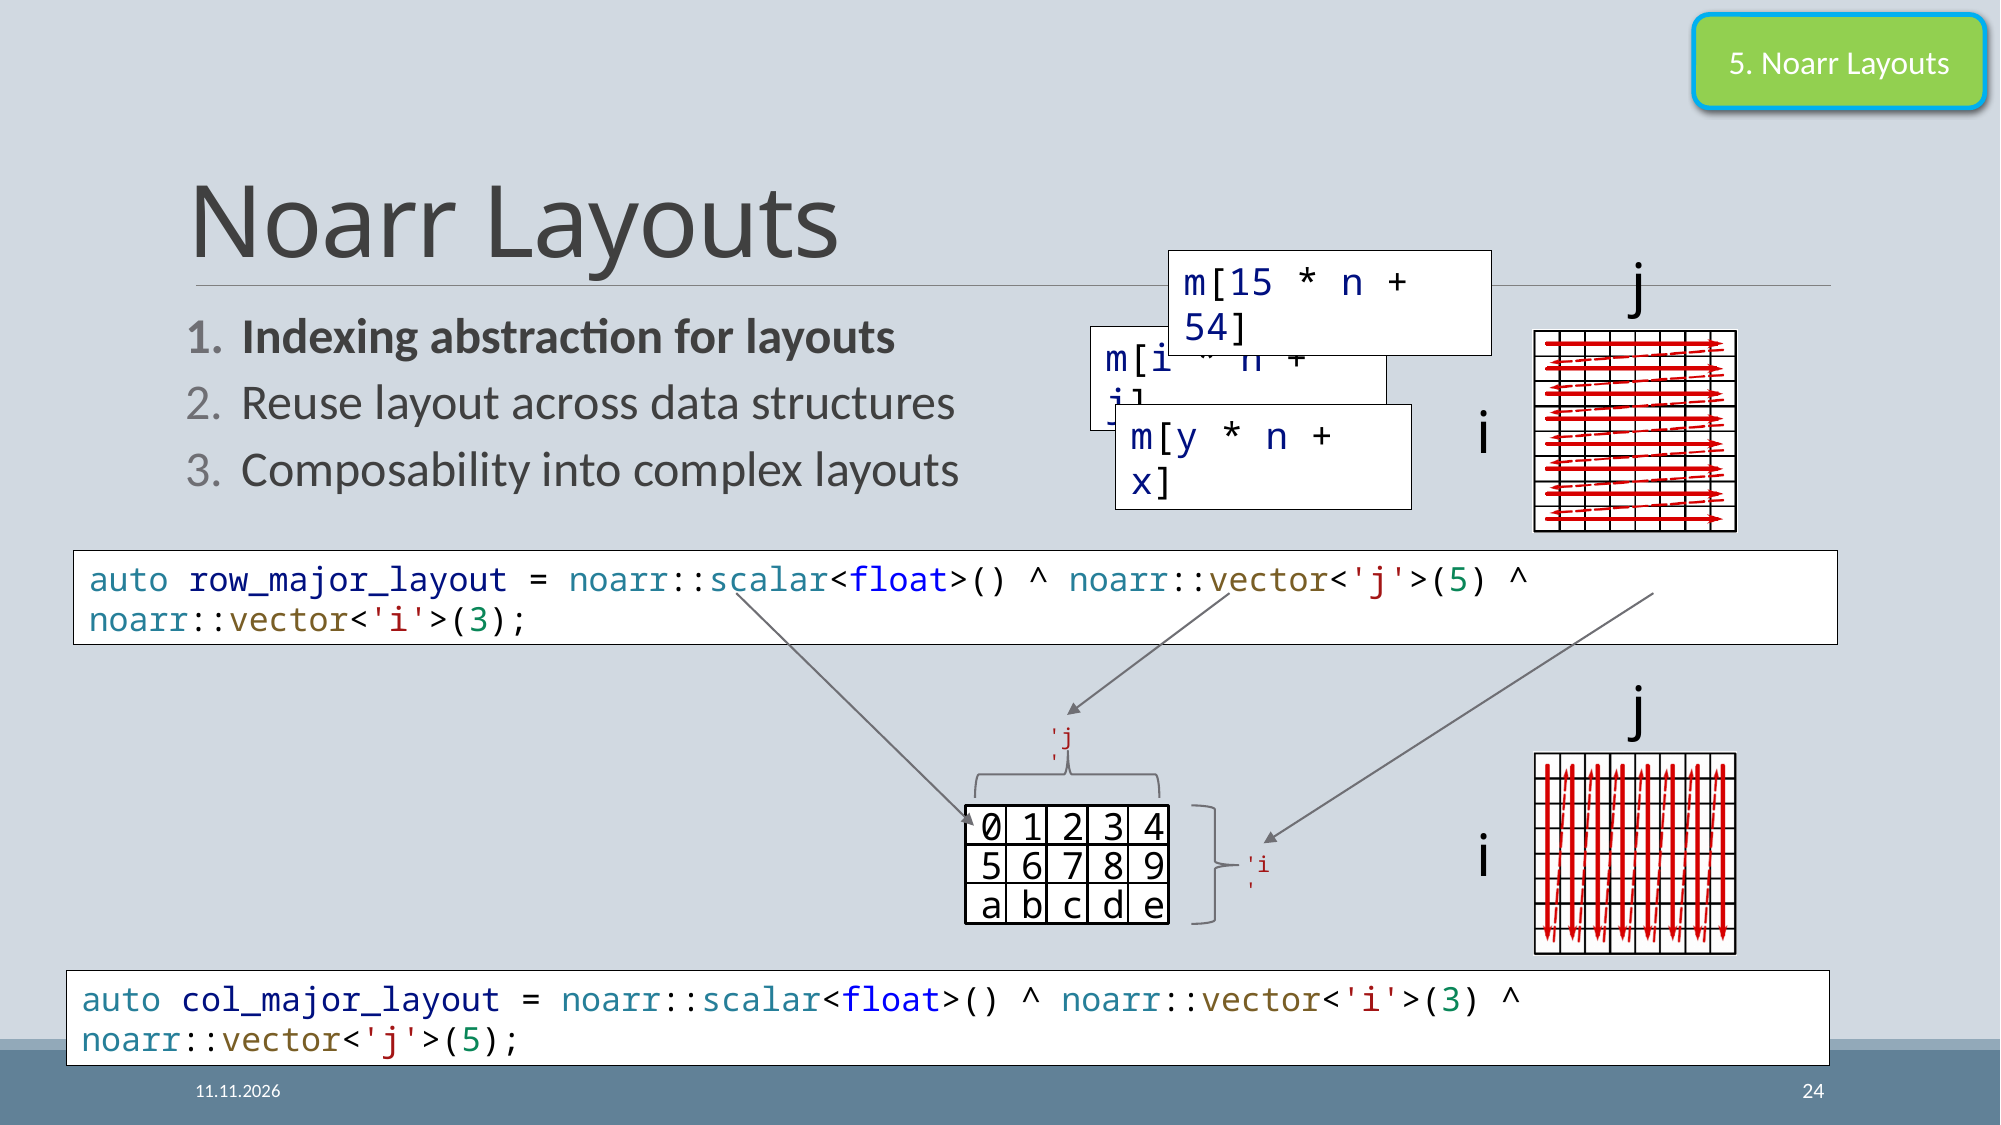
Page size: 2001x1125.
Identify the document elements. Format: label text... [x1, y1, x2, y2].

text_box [735, 592, 975, 827]
slide_number 24 [1624, 1059, 1840, 1120]
text_box m[y * n + x] [1115, 404, 1412, 510]
picture [1532, 751, 1739, 956]
text_box 5. Noarr Layouts [1692, 13, 1986, 109]
title Noarr Layouts [172, 47, 1840, 285]
slide_number 26. 9. 2024 [180, 1059, 586, 1120]
text_box auto col_major_layout = noarr::scalar<float>() ^ noarr::vector<'i'>(3) ^ noarr::vector<'j'>(5); [66, 970, 1830, 1066]
picture [1532, 328, 1739, 534]
text_box m[i * n + j] [1090, 326, 1387, 431]
text_box j [1616, 239, 1654, 302]
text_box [1263, 592, 1654, 844]
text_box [1066, 592, 1231, 716]
text_box Indexing abstraction for layouts Reuse layout across data structures Composability into complex layouts [152, 302, 1954, 1030]
text_box m[15 * n + 54] [1168, 250, 1492, 356]
text_box auto row_major_layout = noarr::scalar<float>() ^ noarr::vector<'j'>(5) ^ noarr::vector<'i'>(3); [73, 550, 152, 645]
